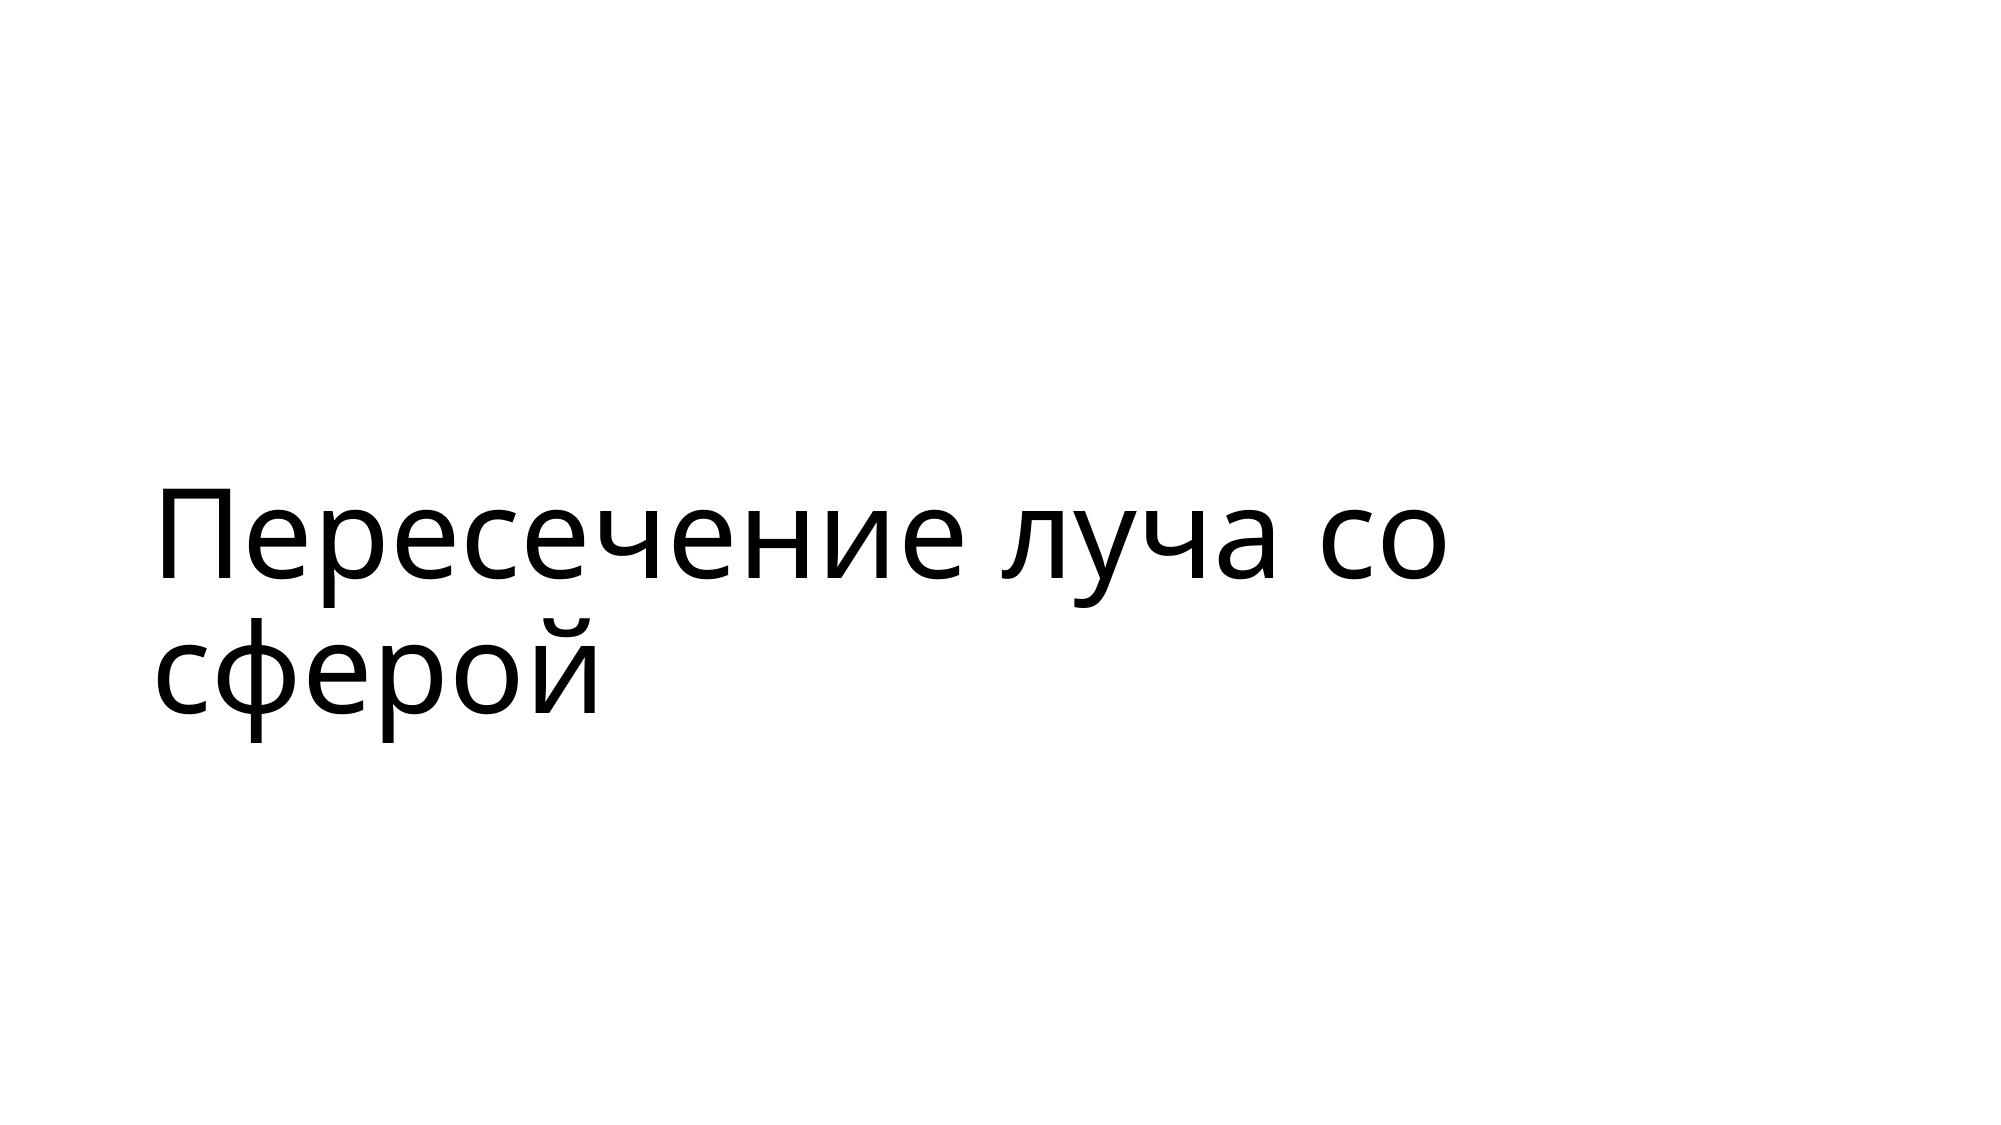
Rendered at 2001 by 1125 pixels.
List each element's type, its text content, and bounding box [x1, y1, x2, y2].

title Пересечение луча со сферой [136, 280, 1862, 749]
